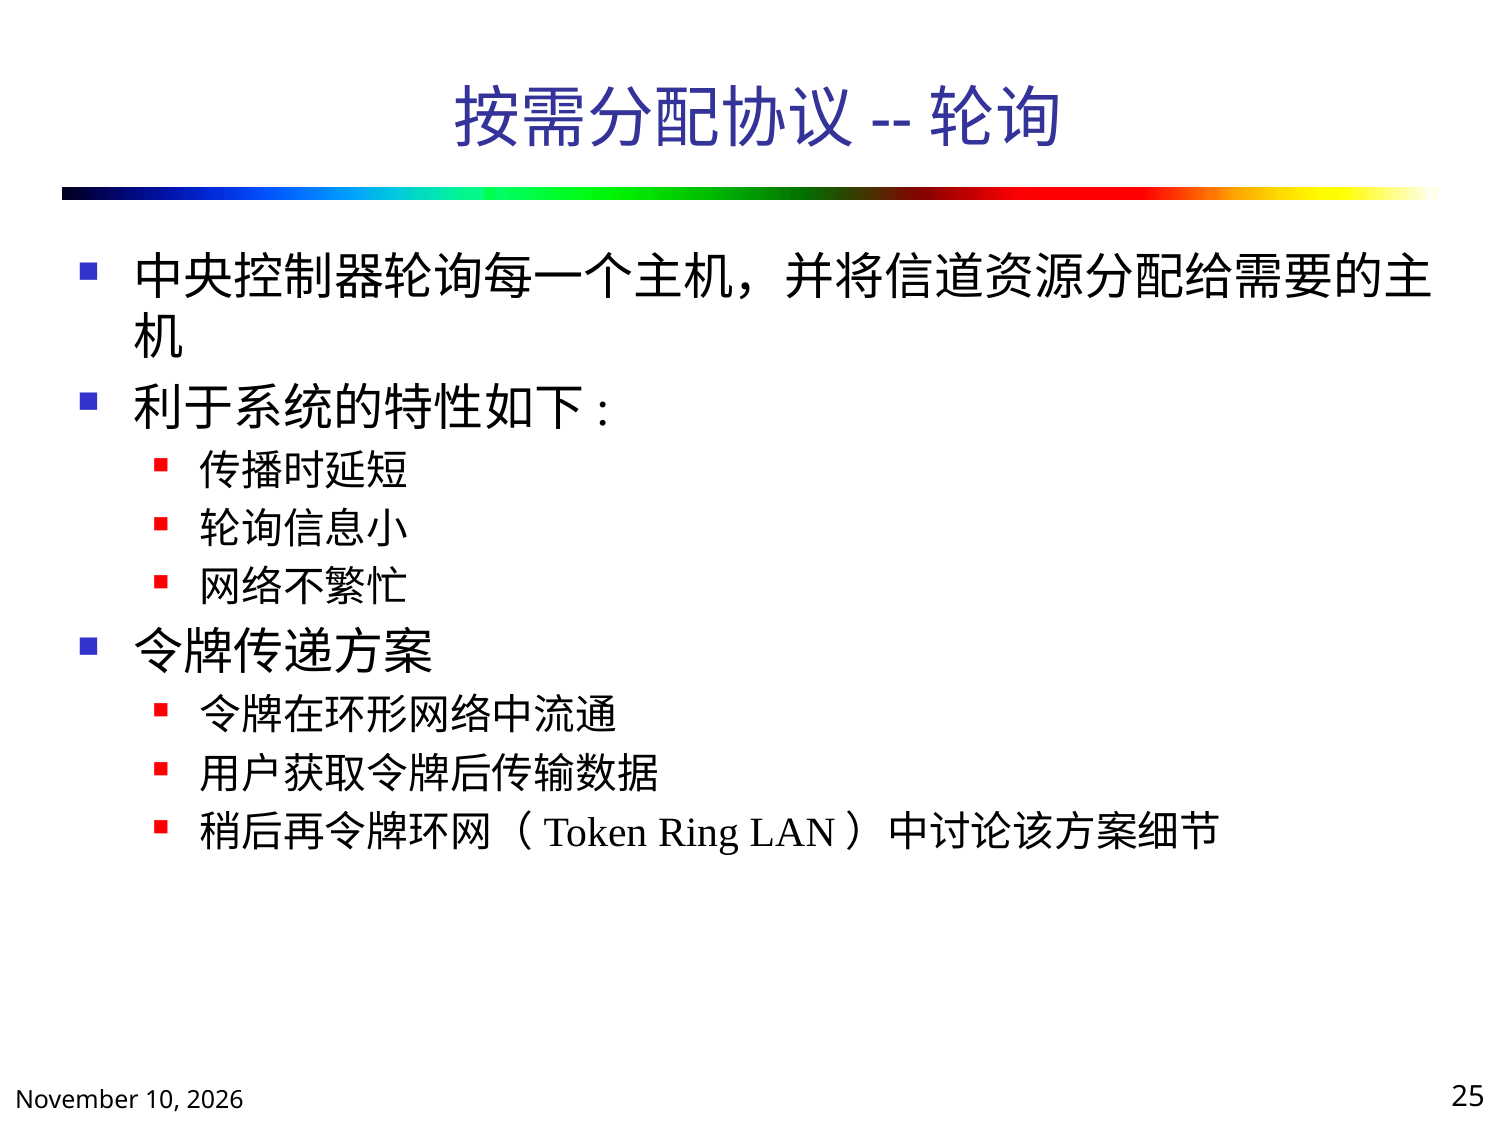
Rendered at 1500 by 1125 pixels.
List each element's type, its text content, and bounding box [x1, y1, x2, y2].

list 中央控制器轮询每一个主机，并将信道资源分配给需要的主机 利于系统的特性如下: 传播时延短 轮询信息小 网络不繁忙 令牌传递方案 令牌在环形网络中流通 用户获取令牌后传输数据 稍后再令牌环网（Token Ring LAN）中讨论该方案细节 [62, 237, 1451, 1076]
picture [62, 187, 355, 200]
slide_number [0, 1049, 313, 1125]
title 按需分配协议--轮询 [124, 37, 1392, 163]
picture [382, 187, 1438, 200]
slide_number 25 [1187, 1049, 1500, 1125]
